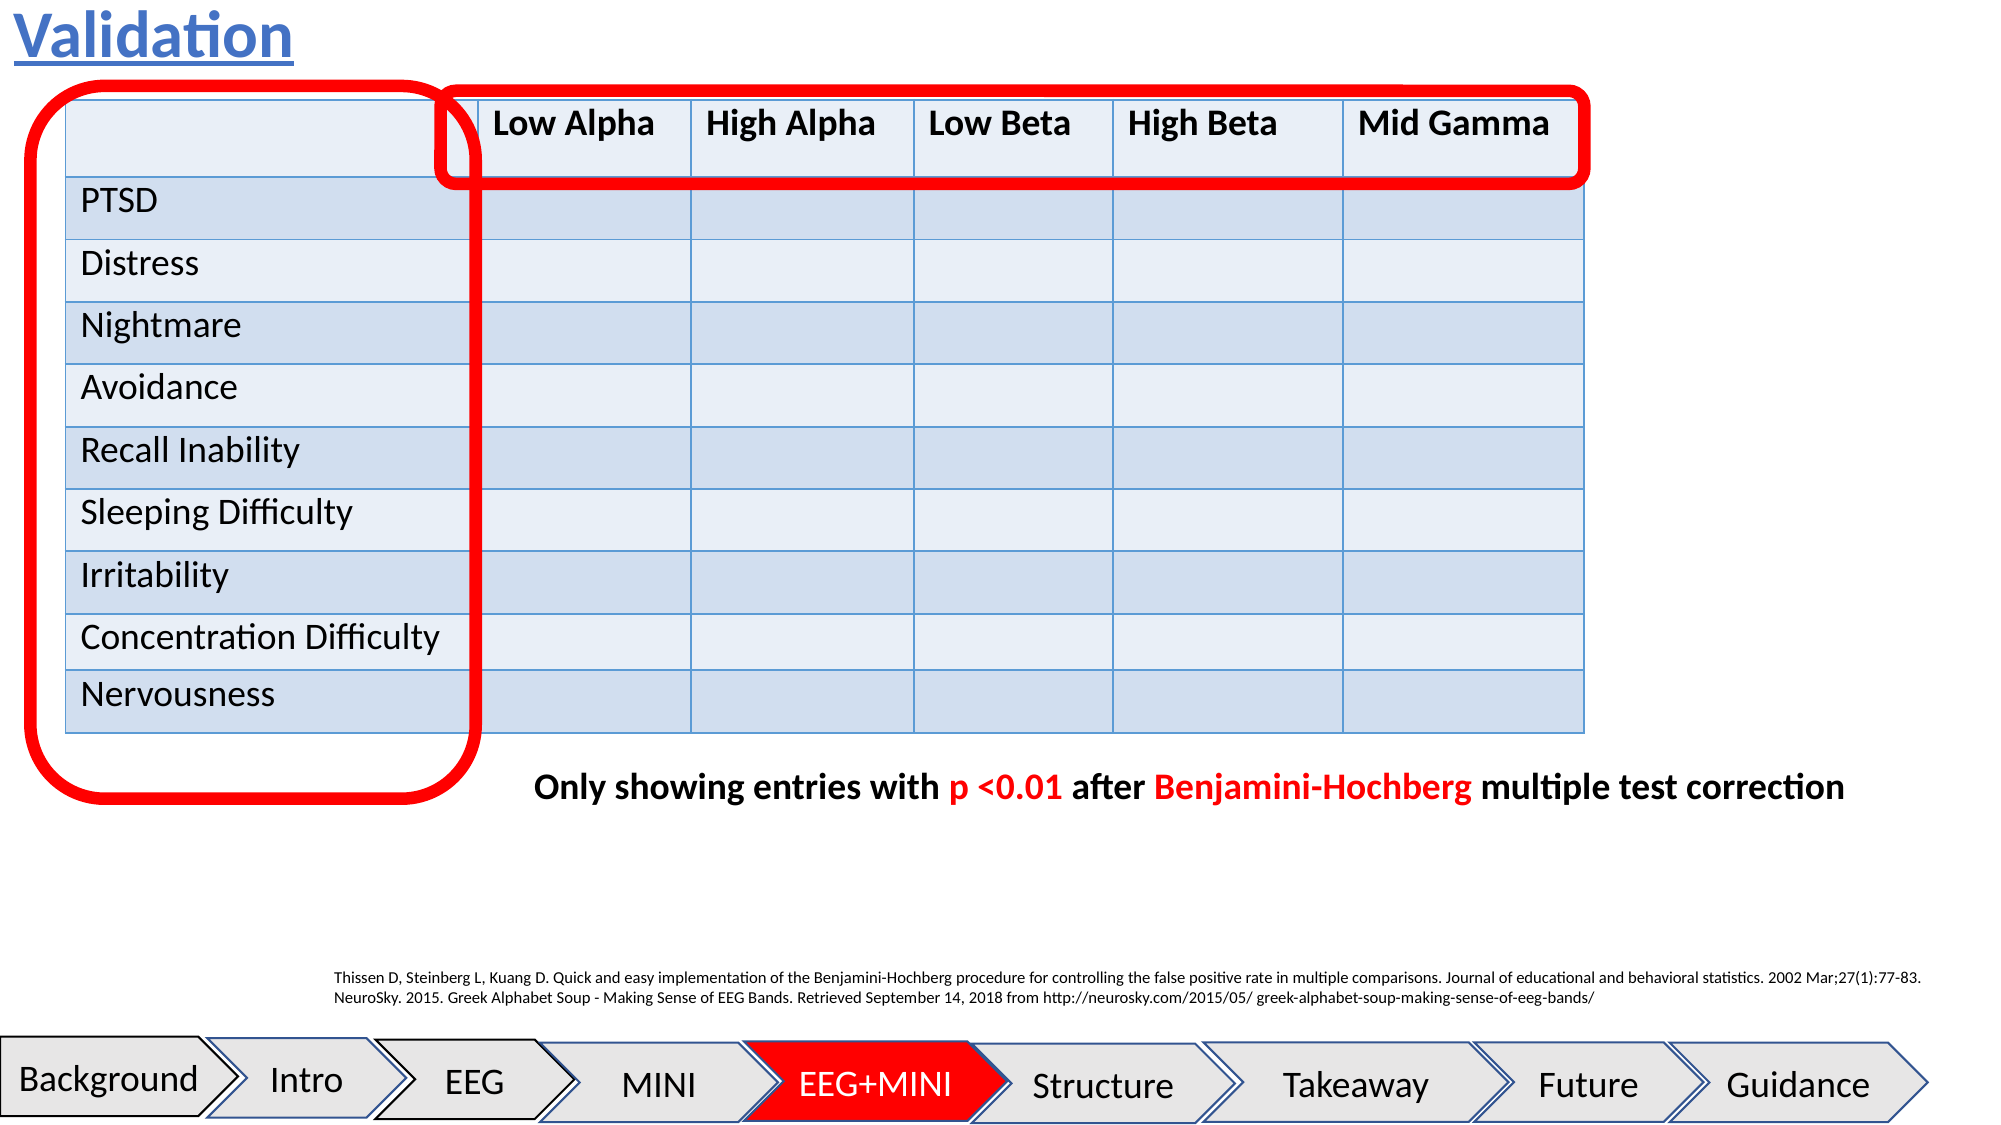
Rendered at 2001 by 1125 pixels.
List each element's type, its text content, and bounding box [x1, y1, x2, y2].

table_cell [692, 240, 913, 301]
table_cell [692, 671, 913, 732]
table_cell [692, 185, 913, 239]
table_cell [692, 490, 913, 550]
table_cell [479, 490, 690, 550]
table_cell [479, 428, 690, 488]
text_box Future [1471, 1041, 1705, 1123]
text_box Thissen D, Steinberg L, Kuang D. Quick and easy implementation of the Benjamini-Hochberg procedure for controlling the false positive rate in multiple comparisons. Journal of educational and behavioral statistics. 2002 Mar;27(1):77-83. NeuroSky. 2015. Greek Alphabet Soup - Making Sense of EEG Bands. Retrieved September 14, 2018 from http://neurosky.com/2015/05/ greek-alphabet-soup-making-sense-of-eeg-bands/ [319, 959, 1939, 1015]
table_cell [479, 615, 690, 669]
table_cell [1114, 240, 1342, 301]
table_cell [1344, 179, 1583, 239]
table_cell [915, 615, 1112, 669]
table_cell [1344, 365, 1583, 426]
table_cell [1114, 615, 1342, 669]
table_cell [1114, 185, 1342, 239]
table_cell [915, 671, 1112, 732]
table_cell [1114, 671, 1342, 732]
table_cell [1114, 365, 1342, 426]
text_box MINI [537, 1041, 780, 1124]
table_cell [1344, 552, 1583, 613]
text_box Validation [0, 0, 310, 78]
table_cell [692, 365, 913, 426]
table_cell [915, 552, 1112, 613]
table_cell [692, 615, 913, 669]
text_box EEG+MINI [741, 1040, 1008, 1122]
table_cell [915, 490, 1112, 550]
table_cell [1344, 671, 1583, 732]
table_cell [1114, 490, 1342, 550]
table_cell [915, 428, 1112, 488]
table_cell [479, 185, 690, 239]
text_box Intro [204, 1037, 408, 1119]
table_cell [915, 240, 1112, 301]
table_cell [915, 185, 1112, 239]
table_cell [479, 365, 690, 426]
text_box Only showing entries with p <0.01 after Benjamini-Hochberg multiple test correction [519, 754, 1861, 815]
table_cell [692, 303, 913, 363]
text_box Guidance [1667, 1041, 1930, 1124]
table_cell [1114, 428, 1342, 488]
table_cell [1114, 552, 1342, 613]
table_cell [479, 671, 690, 732]
table_cell [915, 303, 1112, 363]
table_cell [479, 303, 690, 363]
text_box Structure [969, 1042, 1237, 1125]
table_cell [479, 240, 690, 301]
text_box [443, 89, 1586, 185]
table_cell [479, 552, 690, 613]
table_cell [1344, 490, 1583, 550]
text_box [29, 84, 477, 800]
text_box EEG [372, 1038, 575, 1121]
table_cell [1344, 428, 1583, 488]
table_cell [692, 428, 913, 488]
footer [1196, 1042, 1240, 1103]
table_cell [1344, 615, 1583, 669]
table_cell [1344, 240, 1583, 301]
table_cell [1344, 303, 1583, 363]
text_box Takeaway [1200, 1041, 1510, 1123]
table_cell [1114, 303, 1342, 363]
table_cell [915, 365, 1112, 426]
text_box Background [0, 1035, 240, 1118]
table_cell [692, 552, 913, 613]
